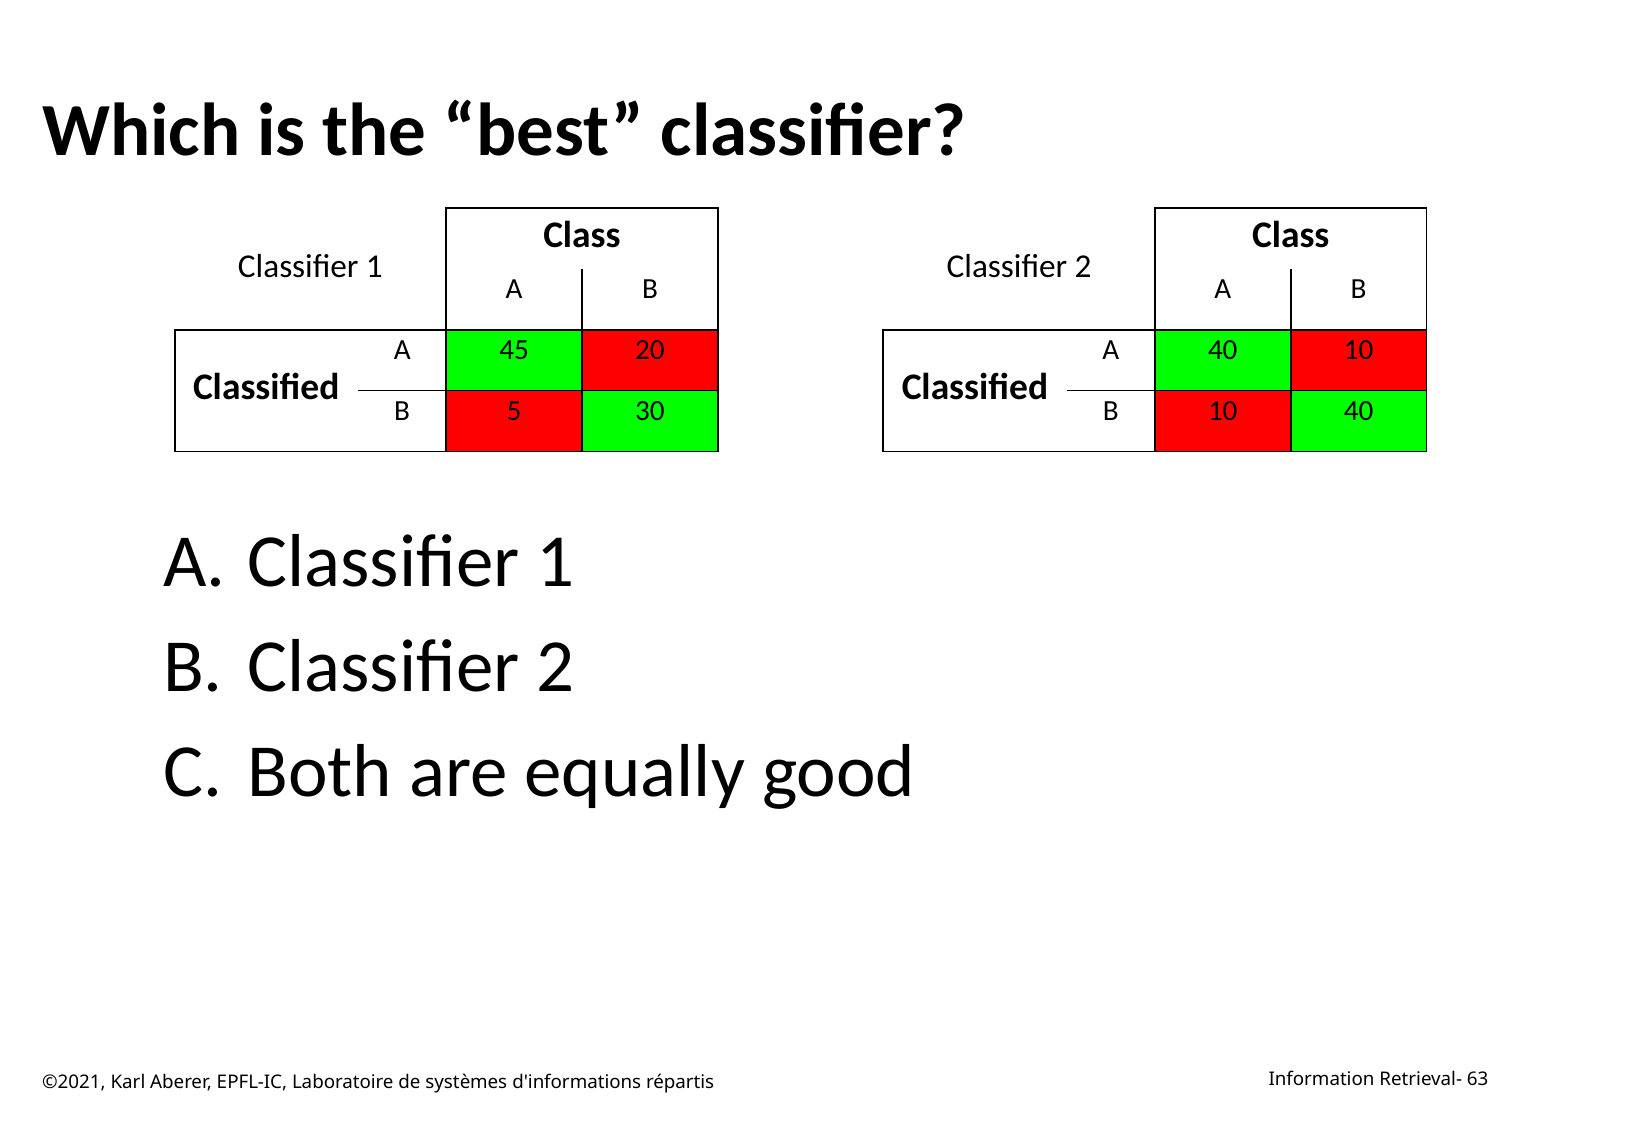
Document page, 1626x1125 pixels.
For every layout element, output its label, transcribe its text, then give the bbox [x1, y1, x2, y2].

table_cell A [1067, 331, 1154, 390]
table_cell Classified [884, 331, 1067, 451]
table_cell A [1156, 269, 1290, 329]
table_cell 30 [583, 391, 717, 451]
table_header Classifier 1 [175, 208, 445, 329]
table_cell Classified [176, 331, 358, 451]
table_cell A [358, 331, 445, 390]
table_cell B [1067, 391, 1154, 451]
table_header Class [1156, 209, 1426, 269]
table_cell A [447, 269, 581, 329]
picture [906, 538, 1458, 1119]
table_cell B [358, 391, 445, 451]
list Classifier 1 Classifier 2 Both are equally good [91, 503, 1455, 1045]
table_header Classifier 2 [883, 208, 1154, 329]
title Which is the “best” classifier? [27, 50, 1504, 200]
table_header Class [447, 209, 717, 269]
table_cell 40 [1292, 391, 1426, 451]
table_cell 45 [447, 331, 581, 390]
table_cell B [1292, 269, 1426, 329]
table_cell 40 [1156, 331, 1290, 390]
table_cell B [583, 269, 717, 329]
footer ©2021, Karl Aberer, EPFL-IC, Laboratoire de systèmes d'informations répartis [26, 1062, 901, 1101]
table_cell 10 [1292, 331, 1426, 390]
table_cell 20 [583, 331, 717, 390]
table_cell 5 [447, 391, 581, 451]
table_cell 10 [1156, 391, 1290, 451]
